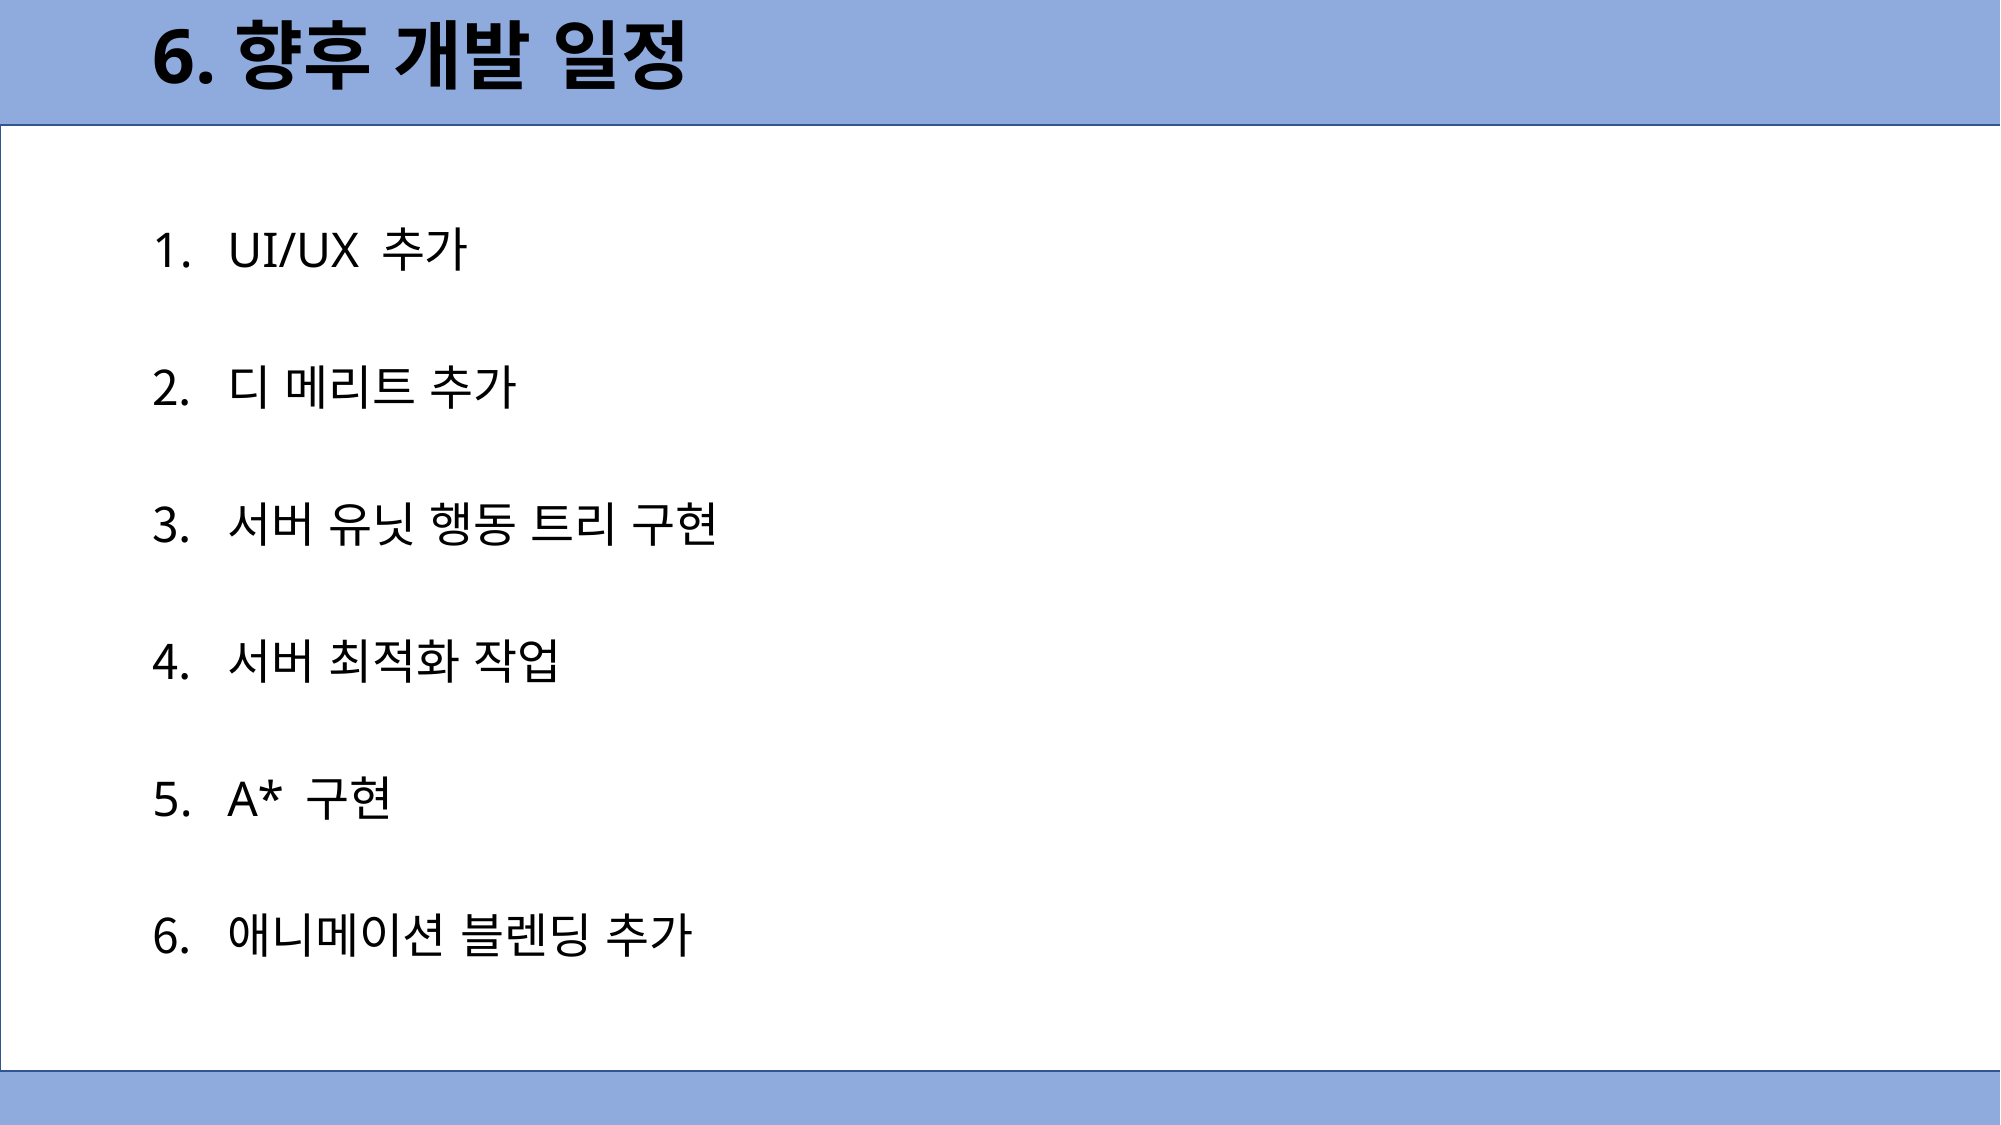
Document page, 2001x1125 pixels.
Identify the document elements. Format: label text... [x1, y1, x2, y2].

list UI/UX 추가 디 메리트 추가 서버 유닛 행동 트리 구현 서버 최적화 작업 A* 구현 애니메이션 블렌딩 추가 [137, 219, 1863, 977]
text_box 6.향후 개발 일정 [137, 0, 1863, 120]
text_box [0, 124, 2000, 1072]
